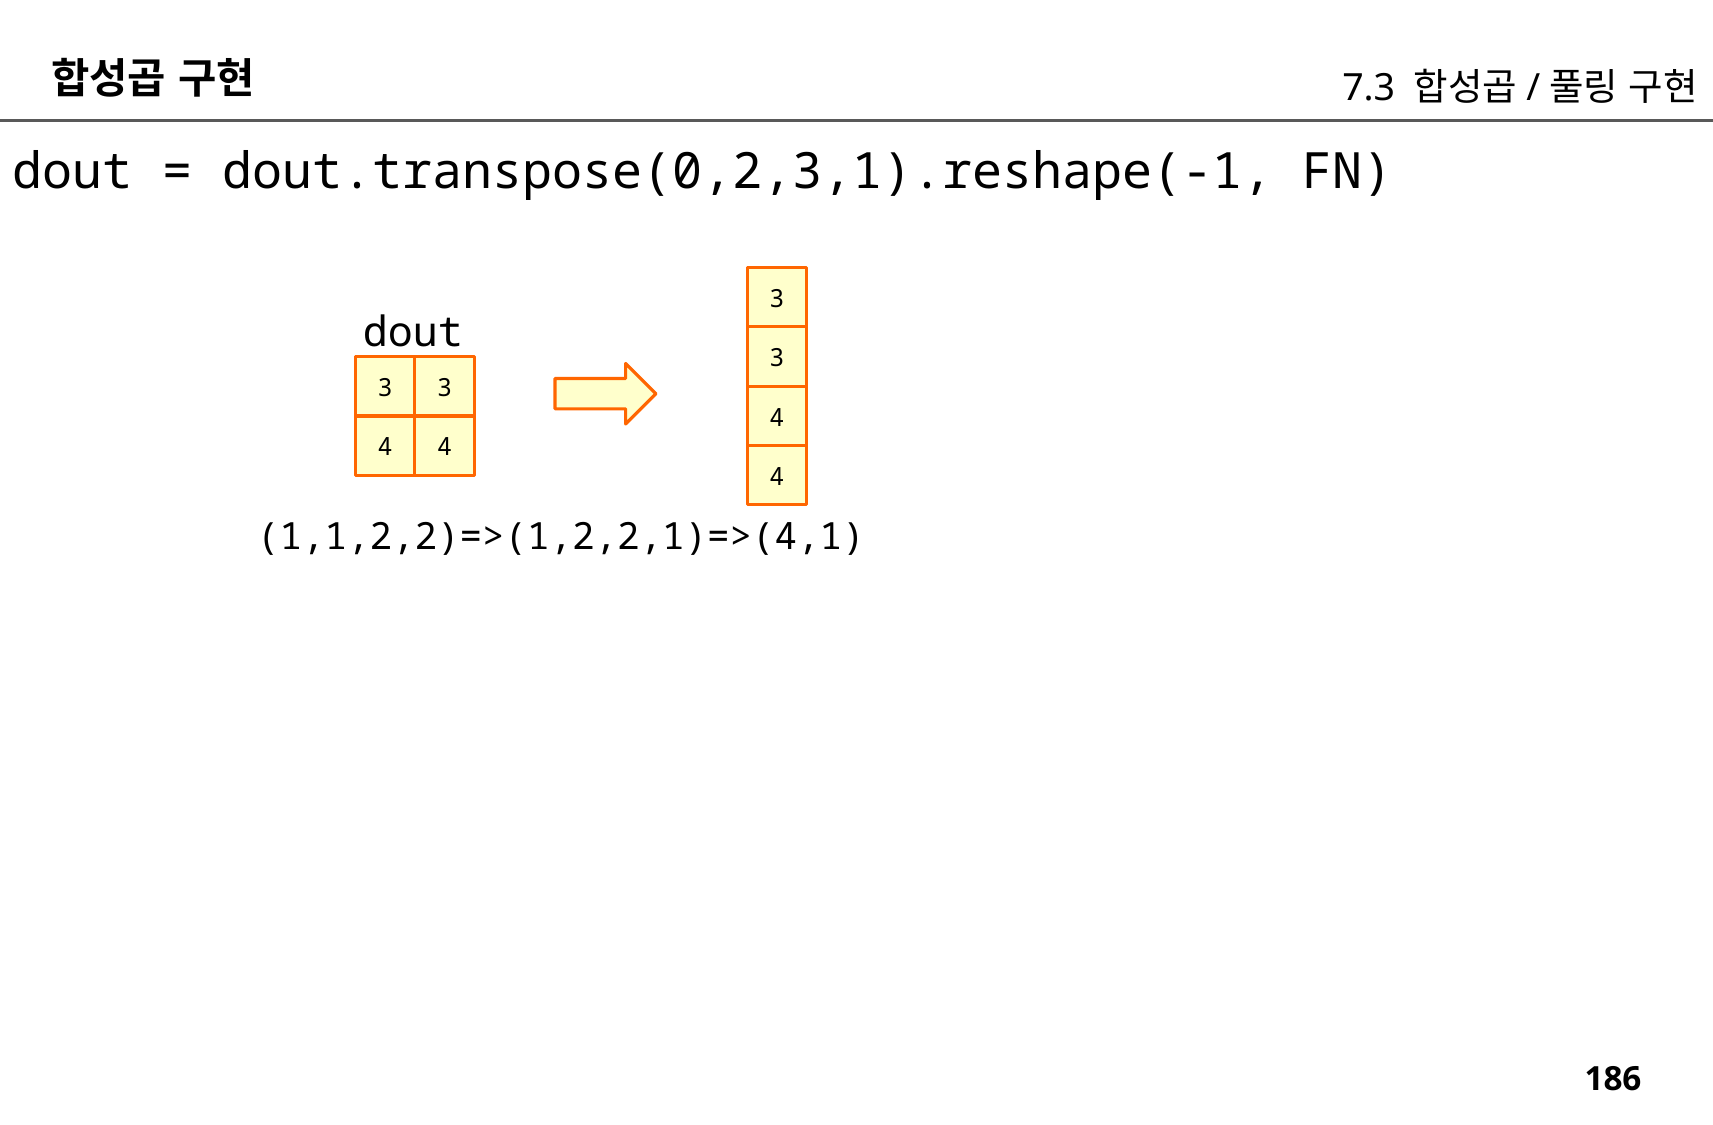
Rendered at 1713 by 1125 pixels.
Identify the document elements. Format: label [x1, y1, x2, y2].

text_box [348, 297, 478, 476]
text_box [11, 13, 803, 105]
text_box [552, 361, 659, 426]
text_box [0, 130, 1407, 565]
text_box [916, 44, 1713, 111]
